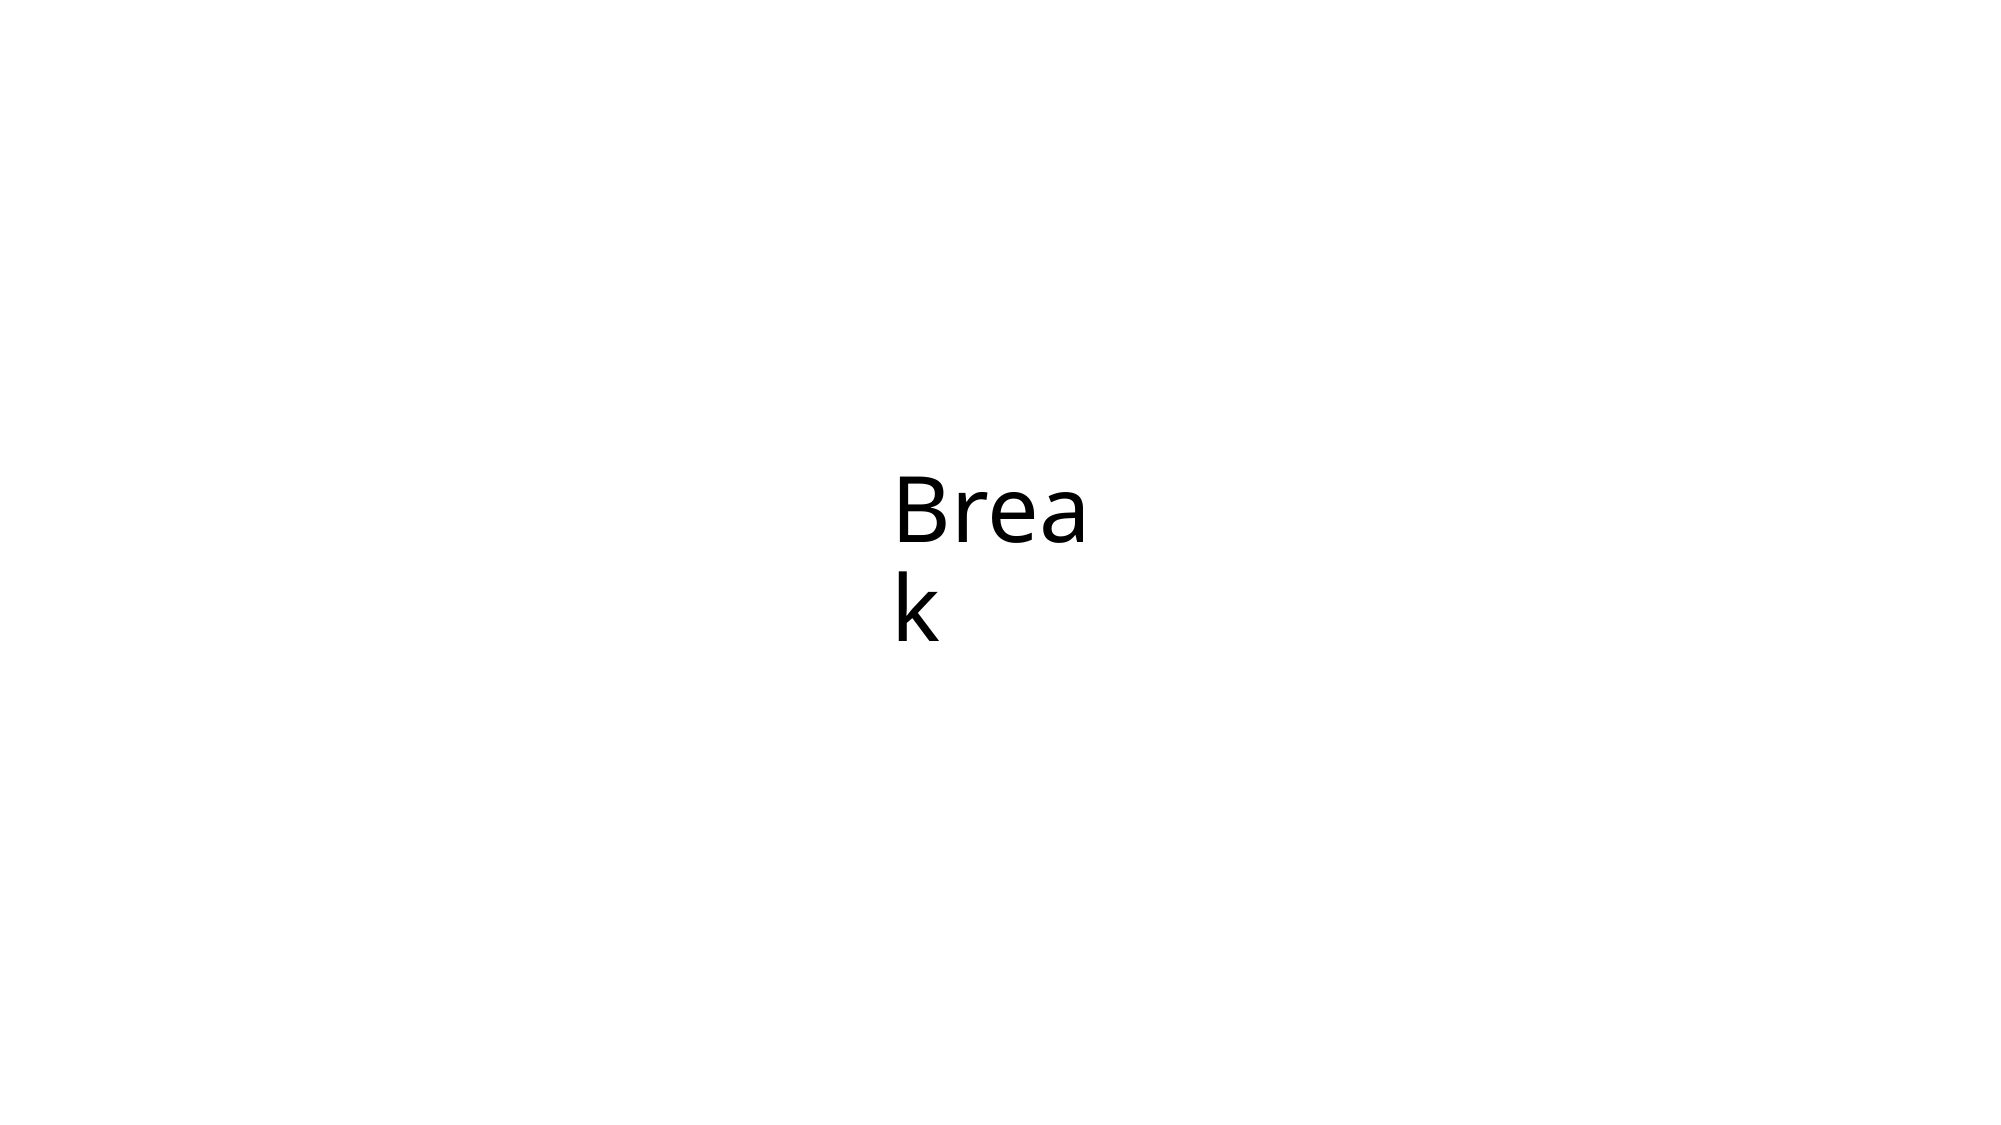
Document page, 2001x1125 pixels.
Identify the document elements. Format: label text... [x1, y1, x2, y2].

title Break [876, 475, 1124, 650]
